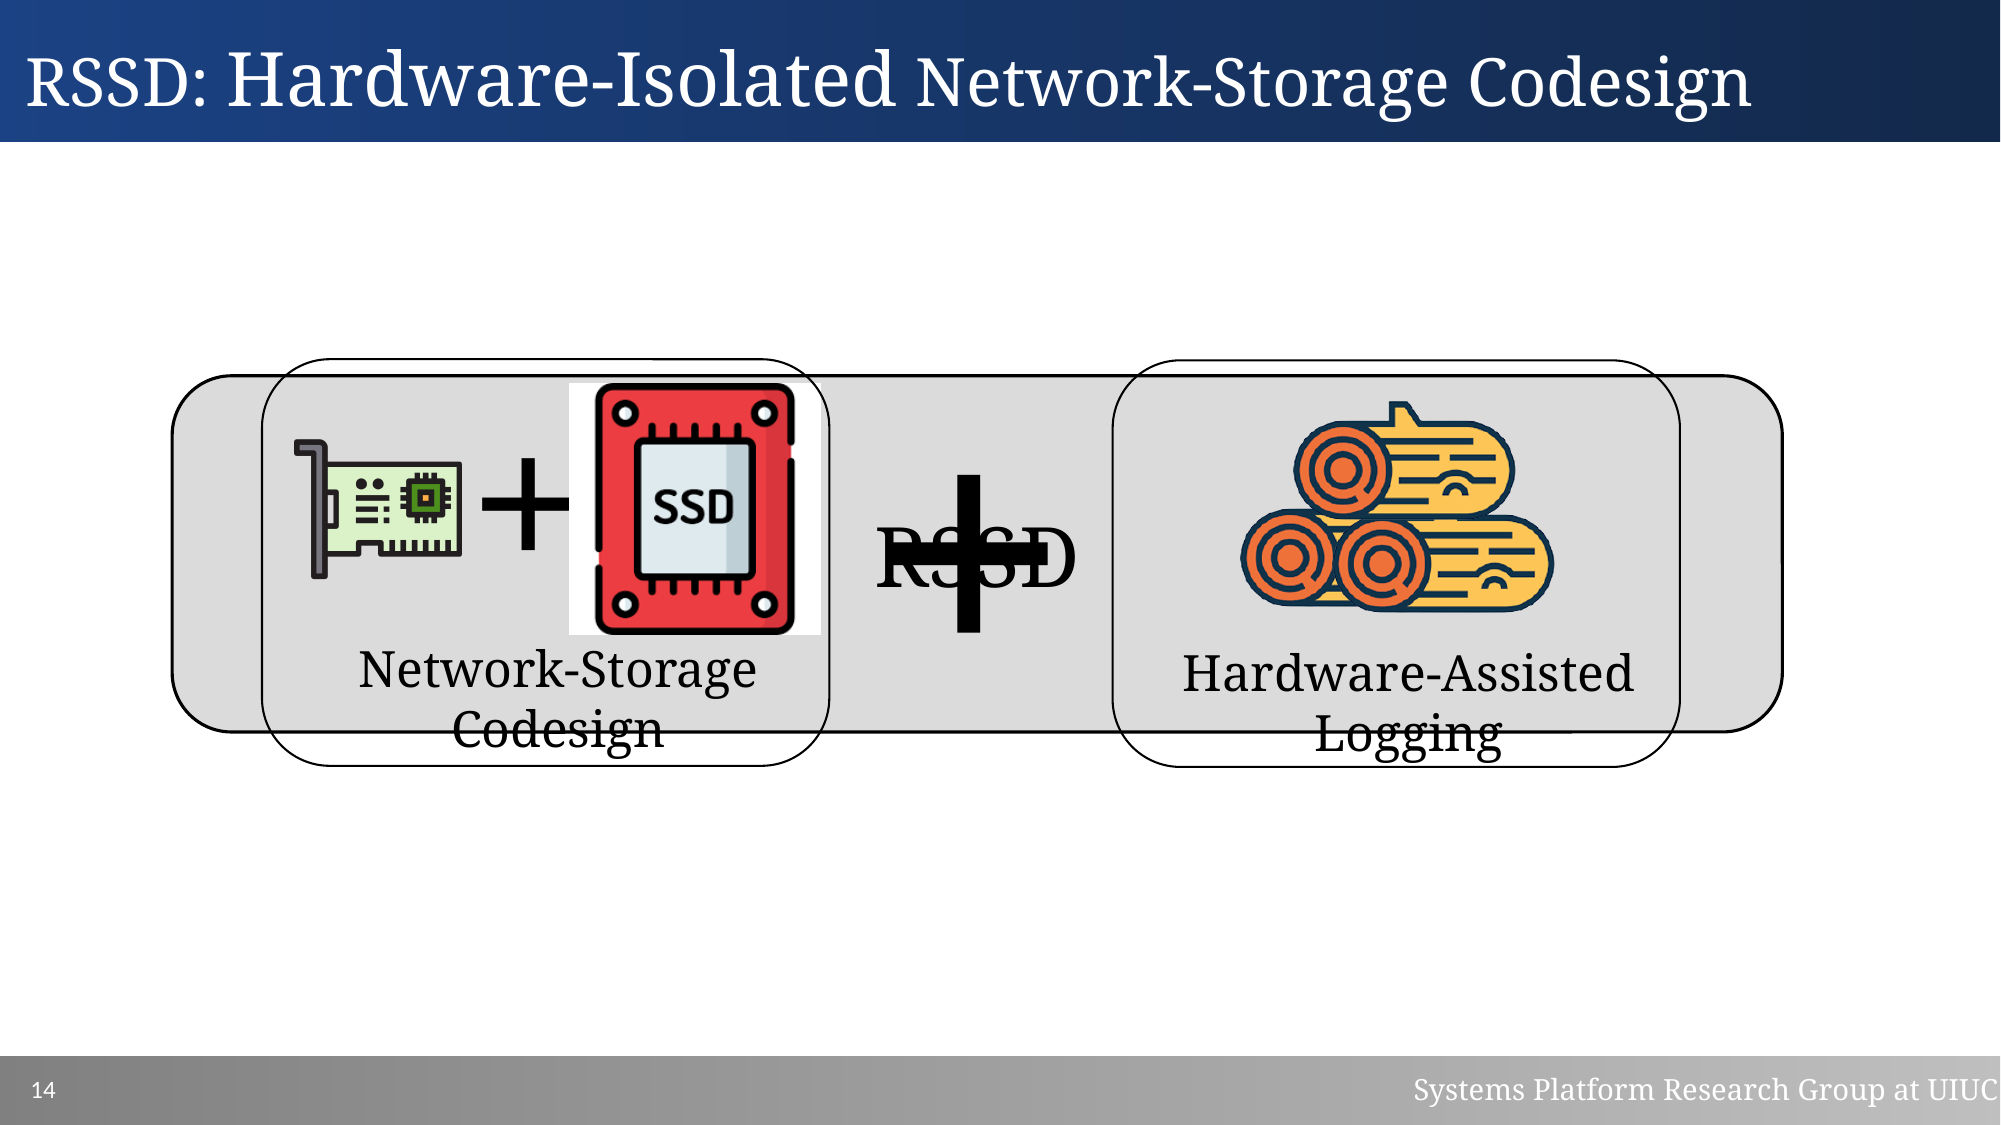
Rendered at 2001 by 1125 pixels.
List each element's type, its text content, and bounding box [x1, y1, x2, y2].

text_box [1111, 359, 1293, 707]
text_box [0, 0, 2000, 142]
picture [833, 418, 1104, 690]
slide_number 14 [10, 1058, 71, 1119]
text_box [0, 1056, 2000, 1125]
text_box RSSD: Hardware-Isolated Network-Storage Codesign [10, 23, 2000, 129]
picture [1240, 348, 1555, 666]
text_box RSSD [171, 374, 261, 734]
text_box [261, 359, 855, 767]
text_box RSSD [1656, 374, 1784, 733]
text_box Hardware-Assisted Logging [1112, 634, 1706, 769]
text_box RSSD [855, 374, 1136, 733]
text_box [1516, 359, 1681, 634]
text_box Systems Platform Research Group at UIUC [1303, 1063, 2000, 1114]
